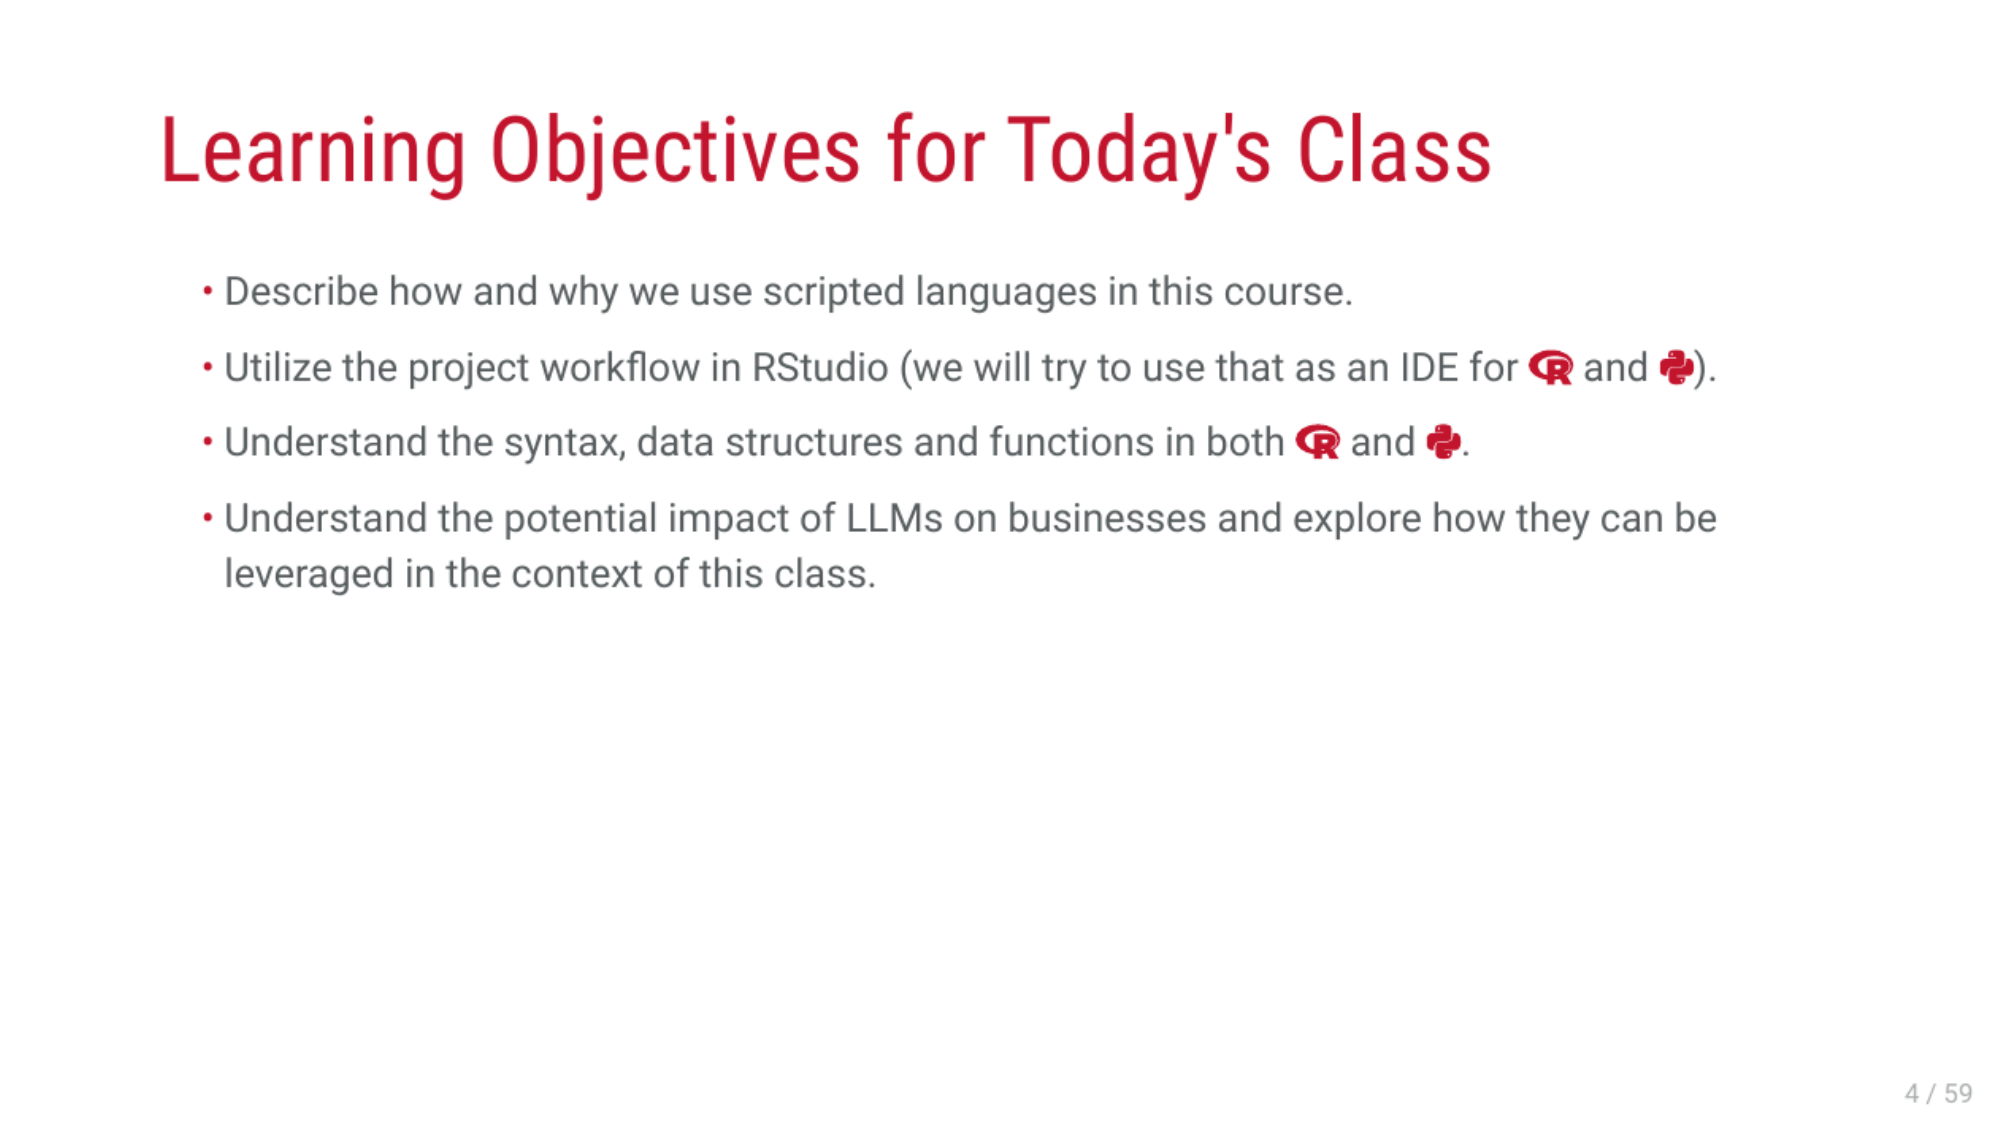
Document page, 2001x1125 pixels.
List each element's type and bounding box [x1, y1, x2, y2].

list [0, 0, 2000, 1125]
